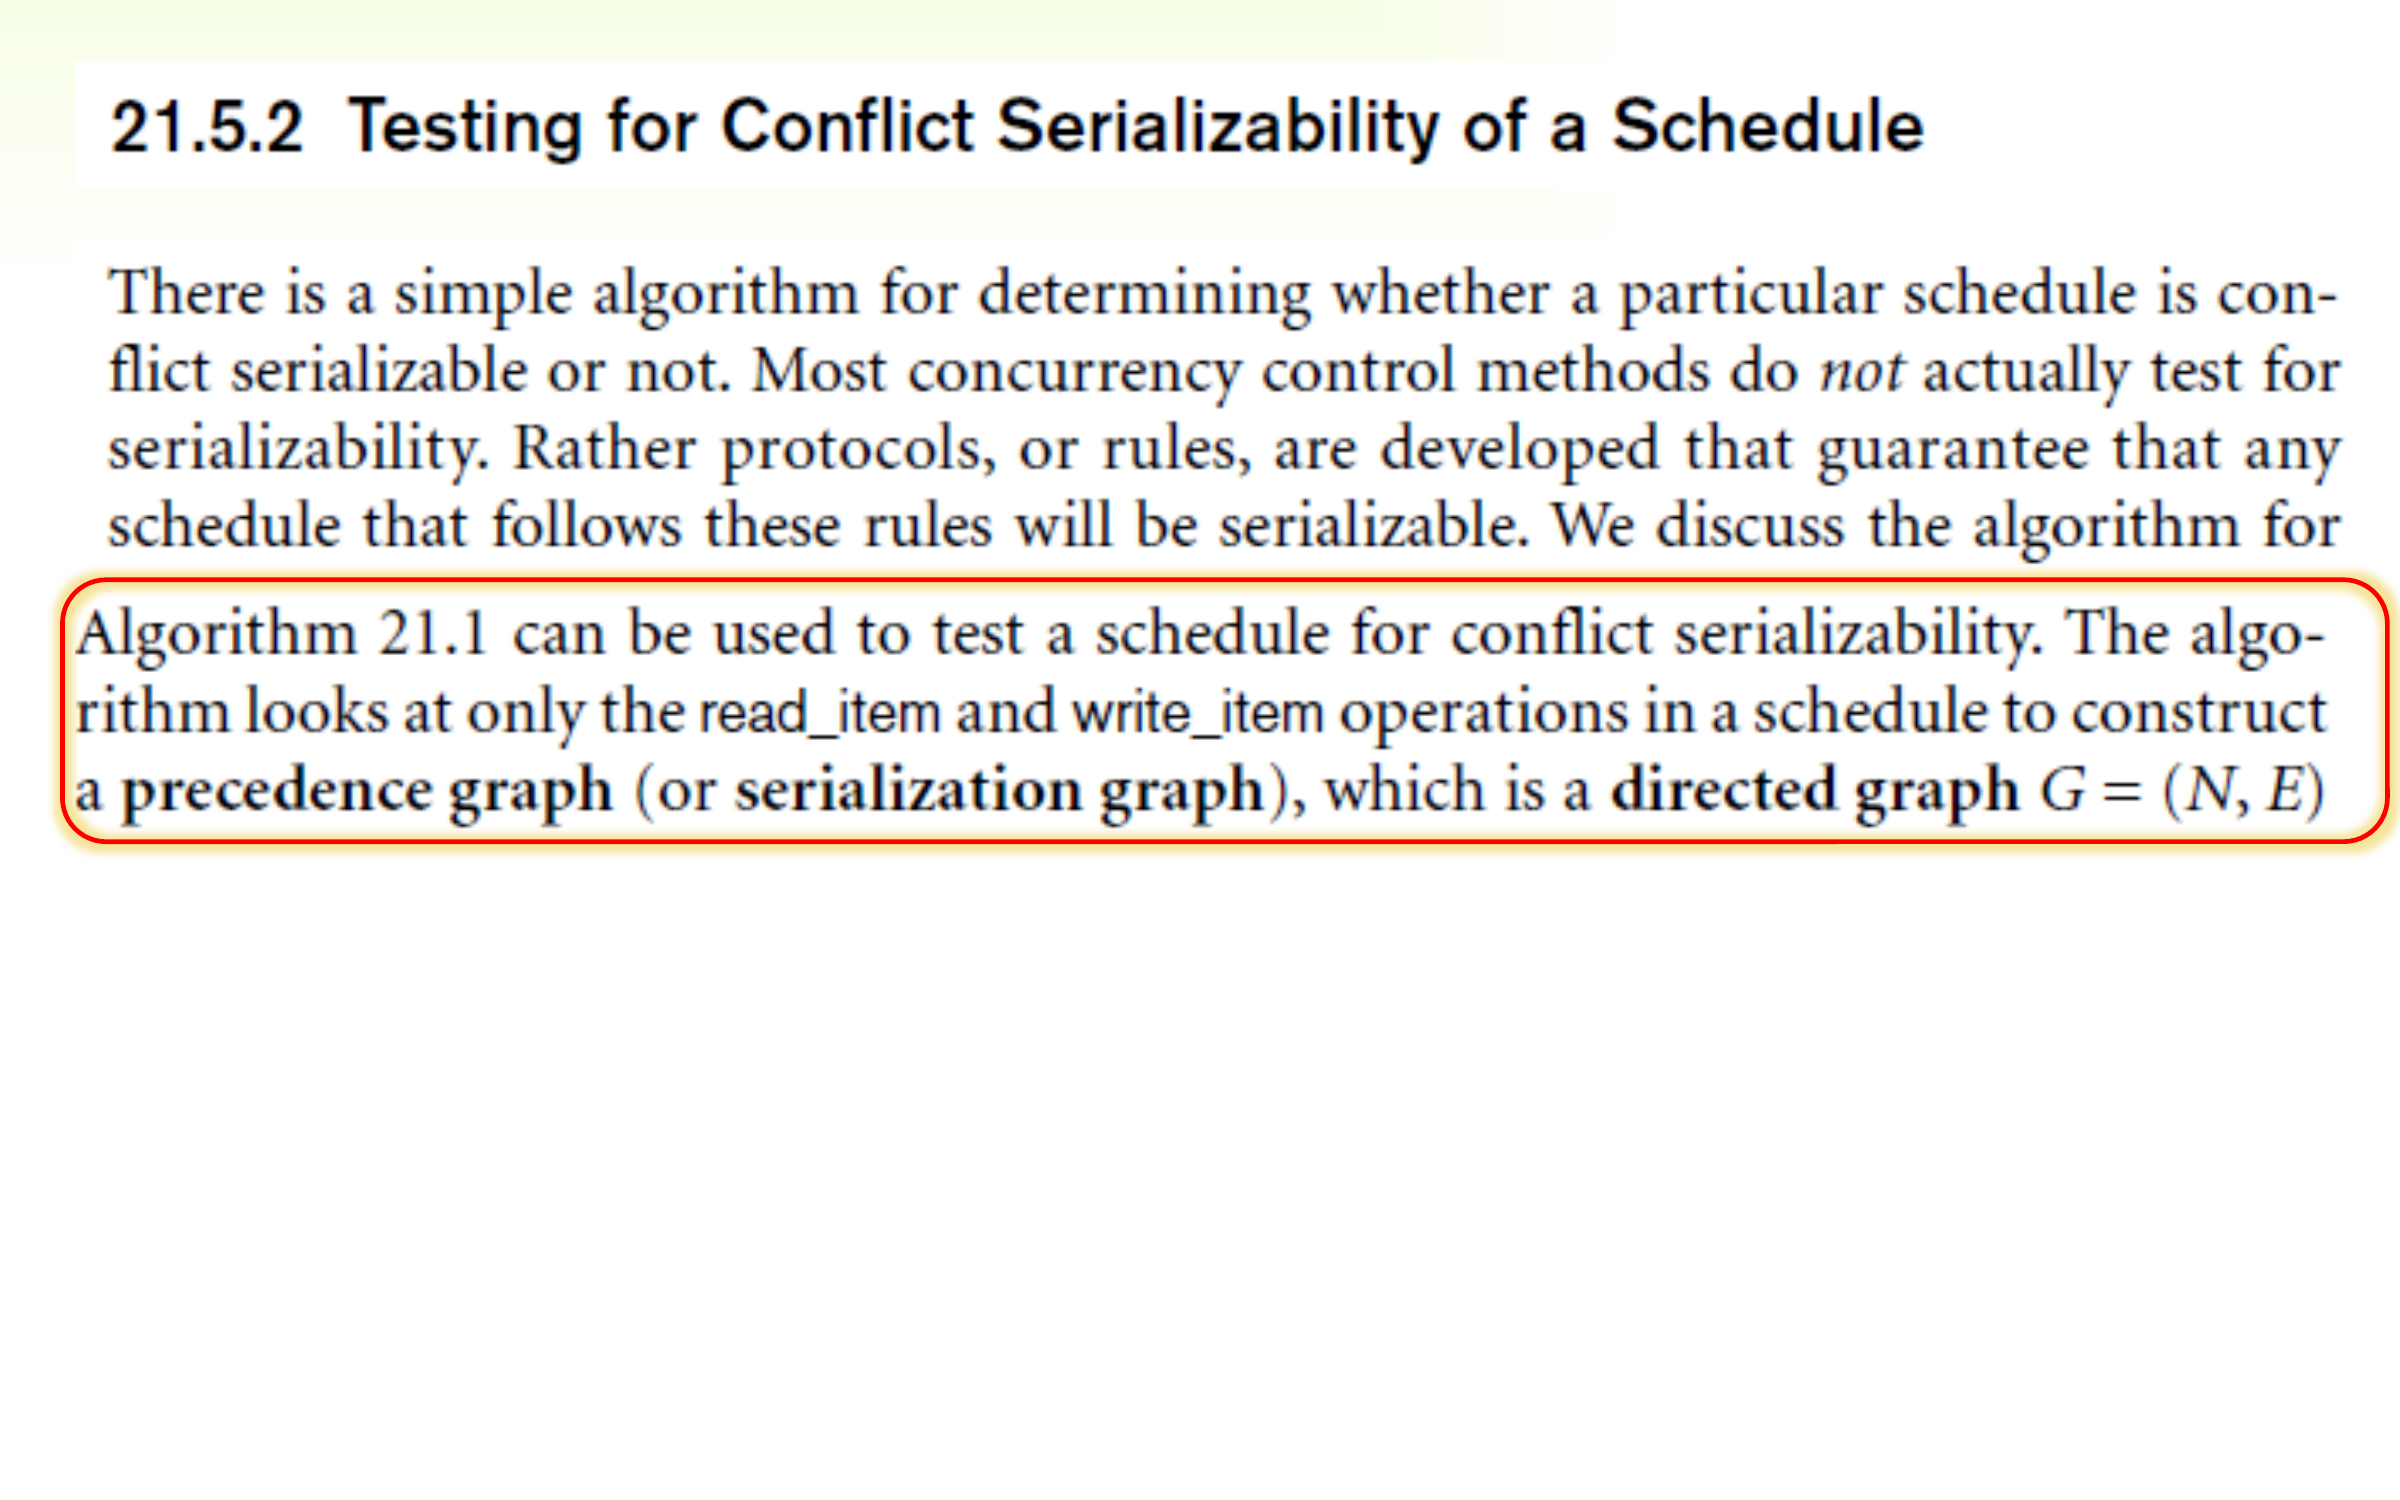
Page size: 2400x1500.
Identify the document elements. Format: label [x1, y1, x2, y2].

text_box [62, 598, 70, 823]
picture [74, 237, 2351, 571]
text_box [87, 580, 2388, 840]
picture [74, 62, 1951, 188]
picture [74, 587, 2351, 842]
